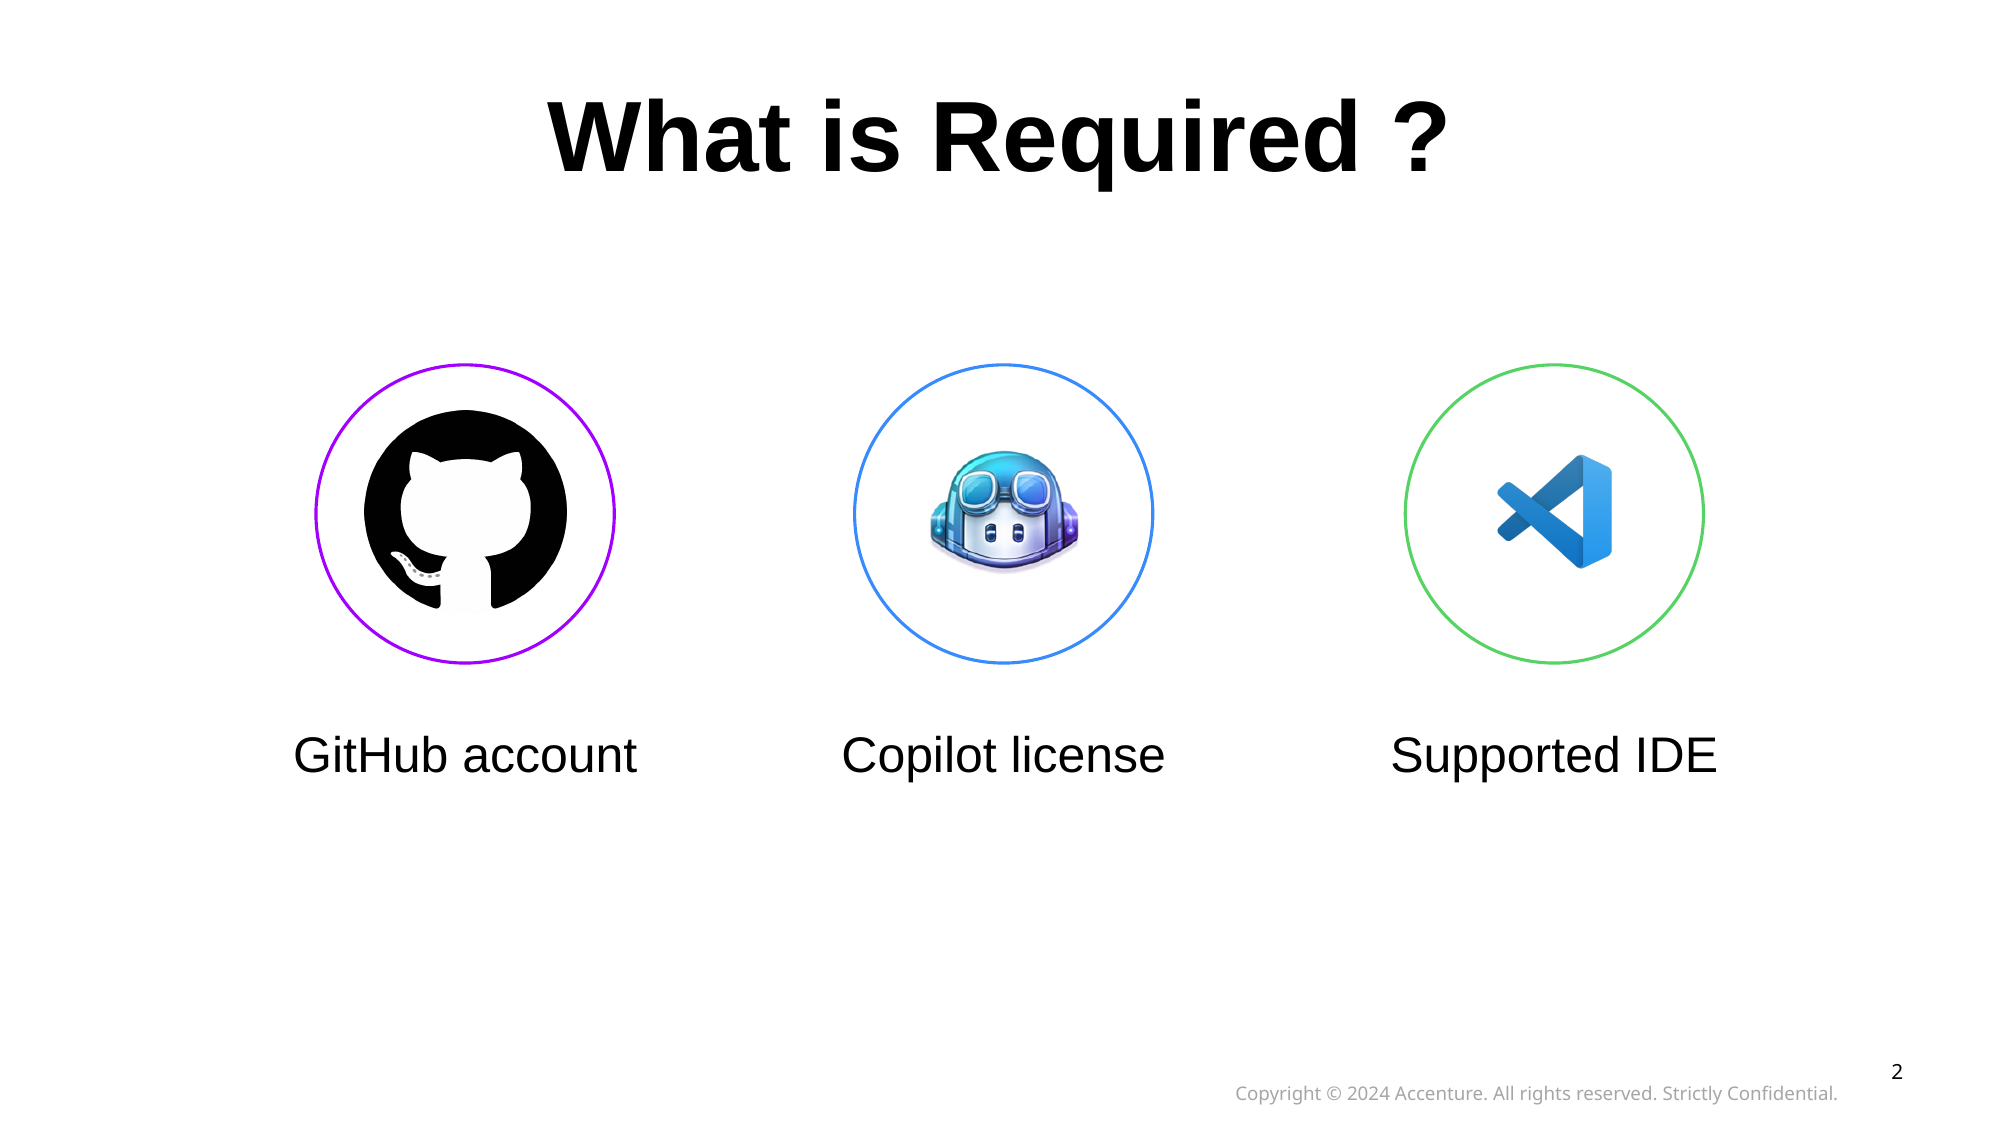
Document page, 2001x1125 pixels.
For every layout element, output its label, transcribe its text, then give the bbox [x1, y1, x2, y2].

subtitle Copilot license [789, 702, 1218, 767]
subtitle Supported IDE [1340, 702, 1769, 767]
picture [902, 410, 1105, 613]
picture [1484, 441, 1625, 582]
slide_number 2 [1871, 1038, 1992, 1125]
title What is Required ? [0, 57, 2000, 206]
subtitle GitHub account [251, 702, 680, 767]
picture [364, 410, 567, 613]
